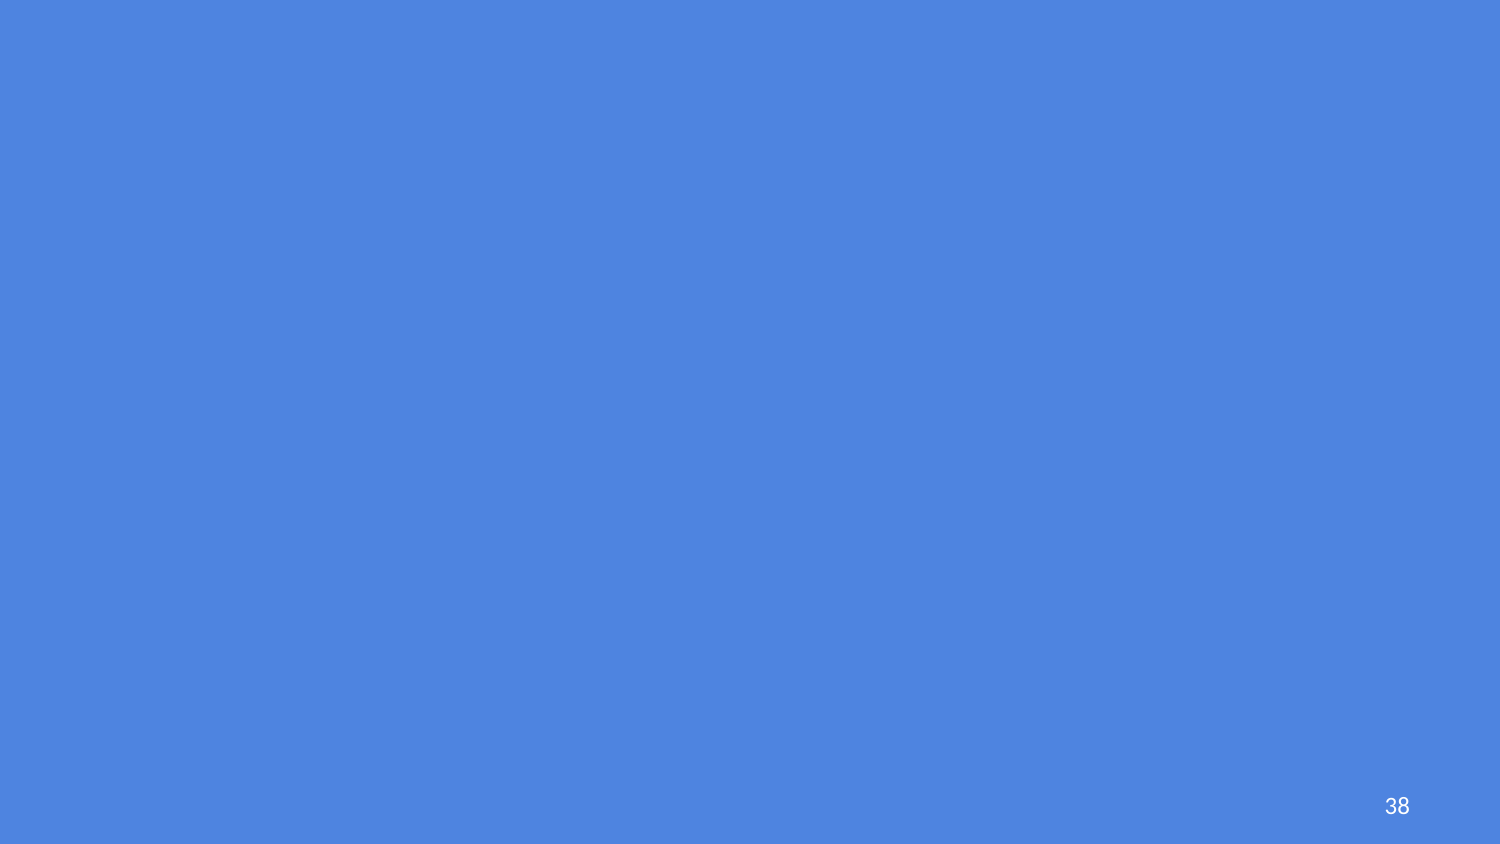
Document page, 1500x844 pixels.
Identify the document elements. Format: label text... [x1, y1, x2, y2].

slide_number 38 [1074, 782, 1425, 827]
